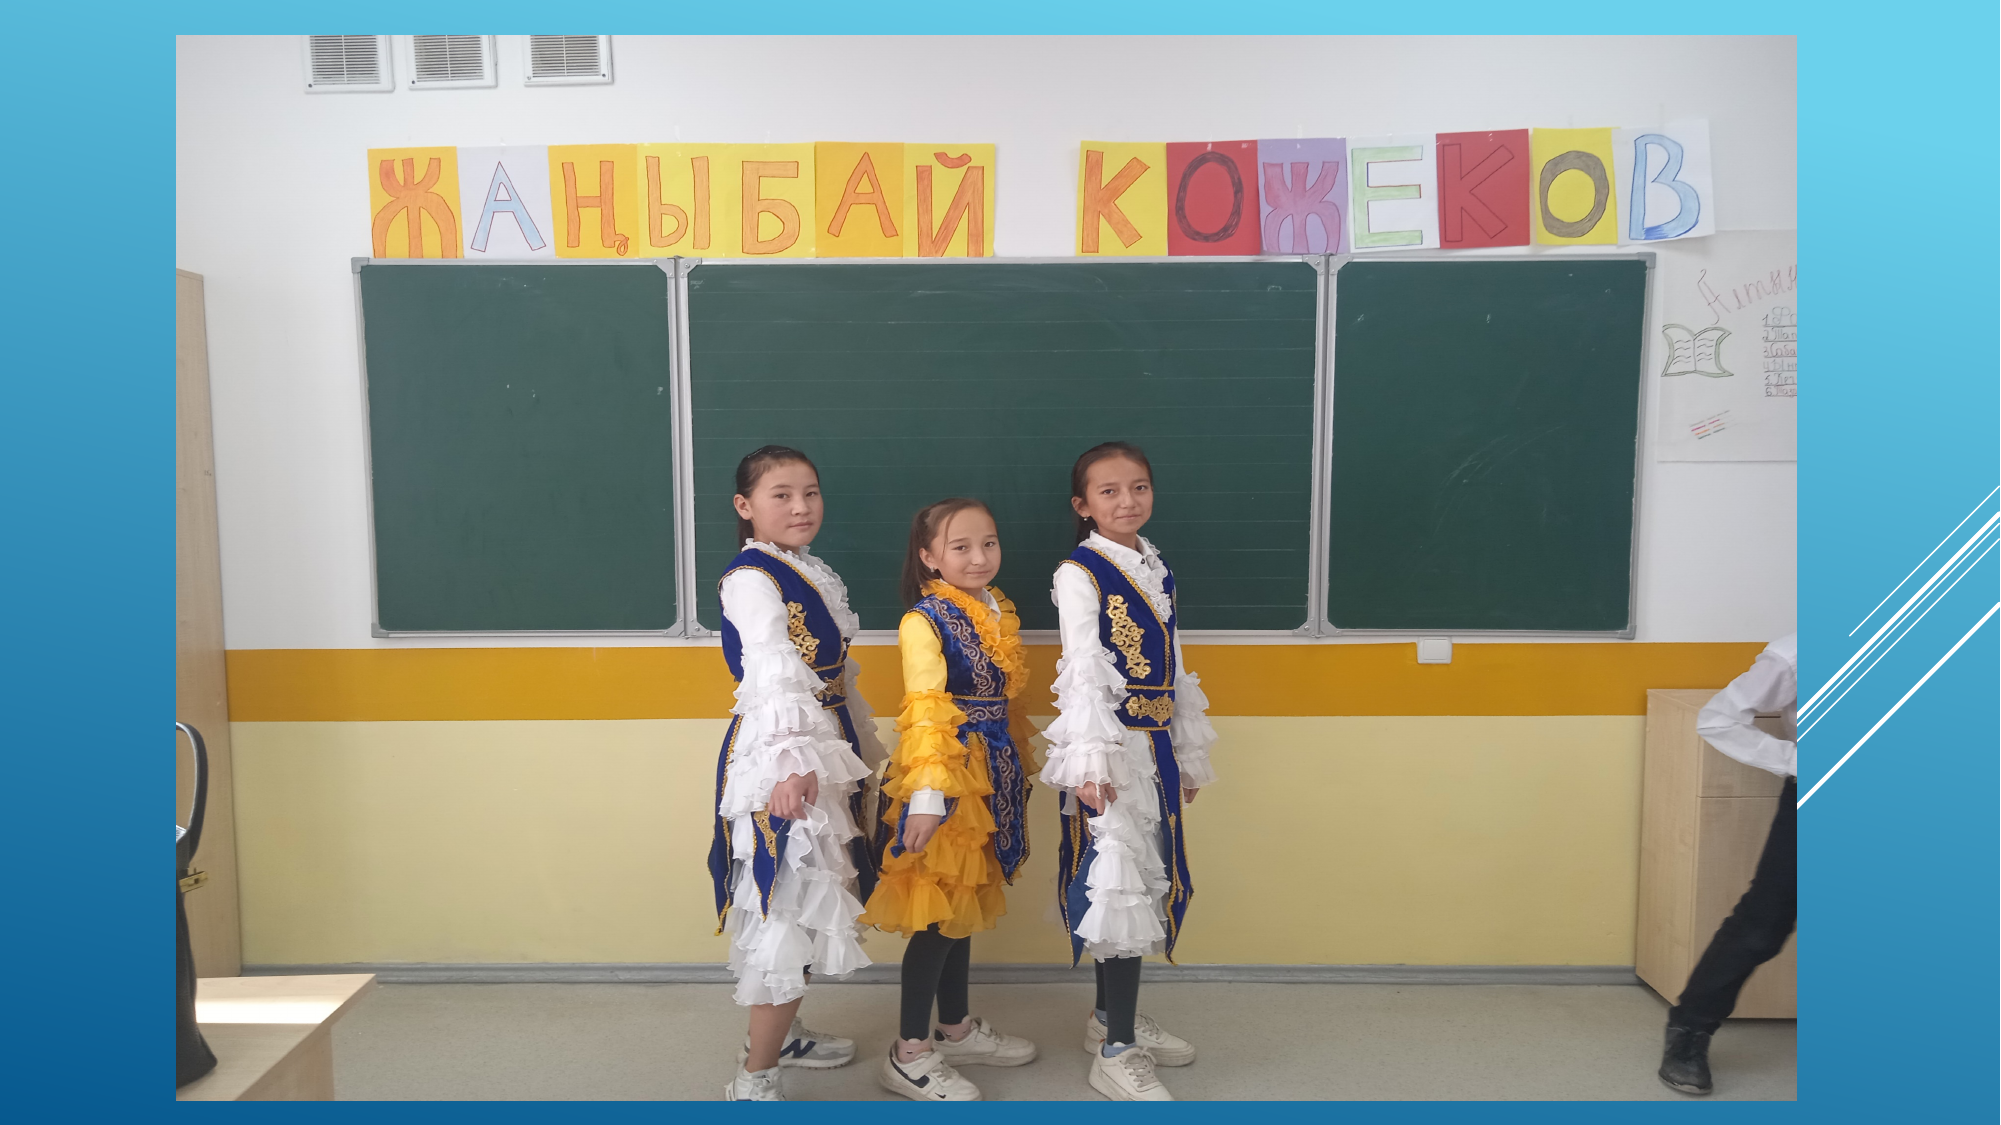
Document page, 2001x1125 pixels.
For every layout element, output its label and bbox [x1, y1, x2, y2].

picture [175, 35, 1798, 1102]
